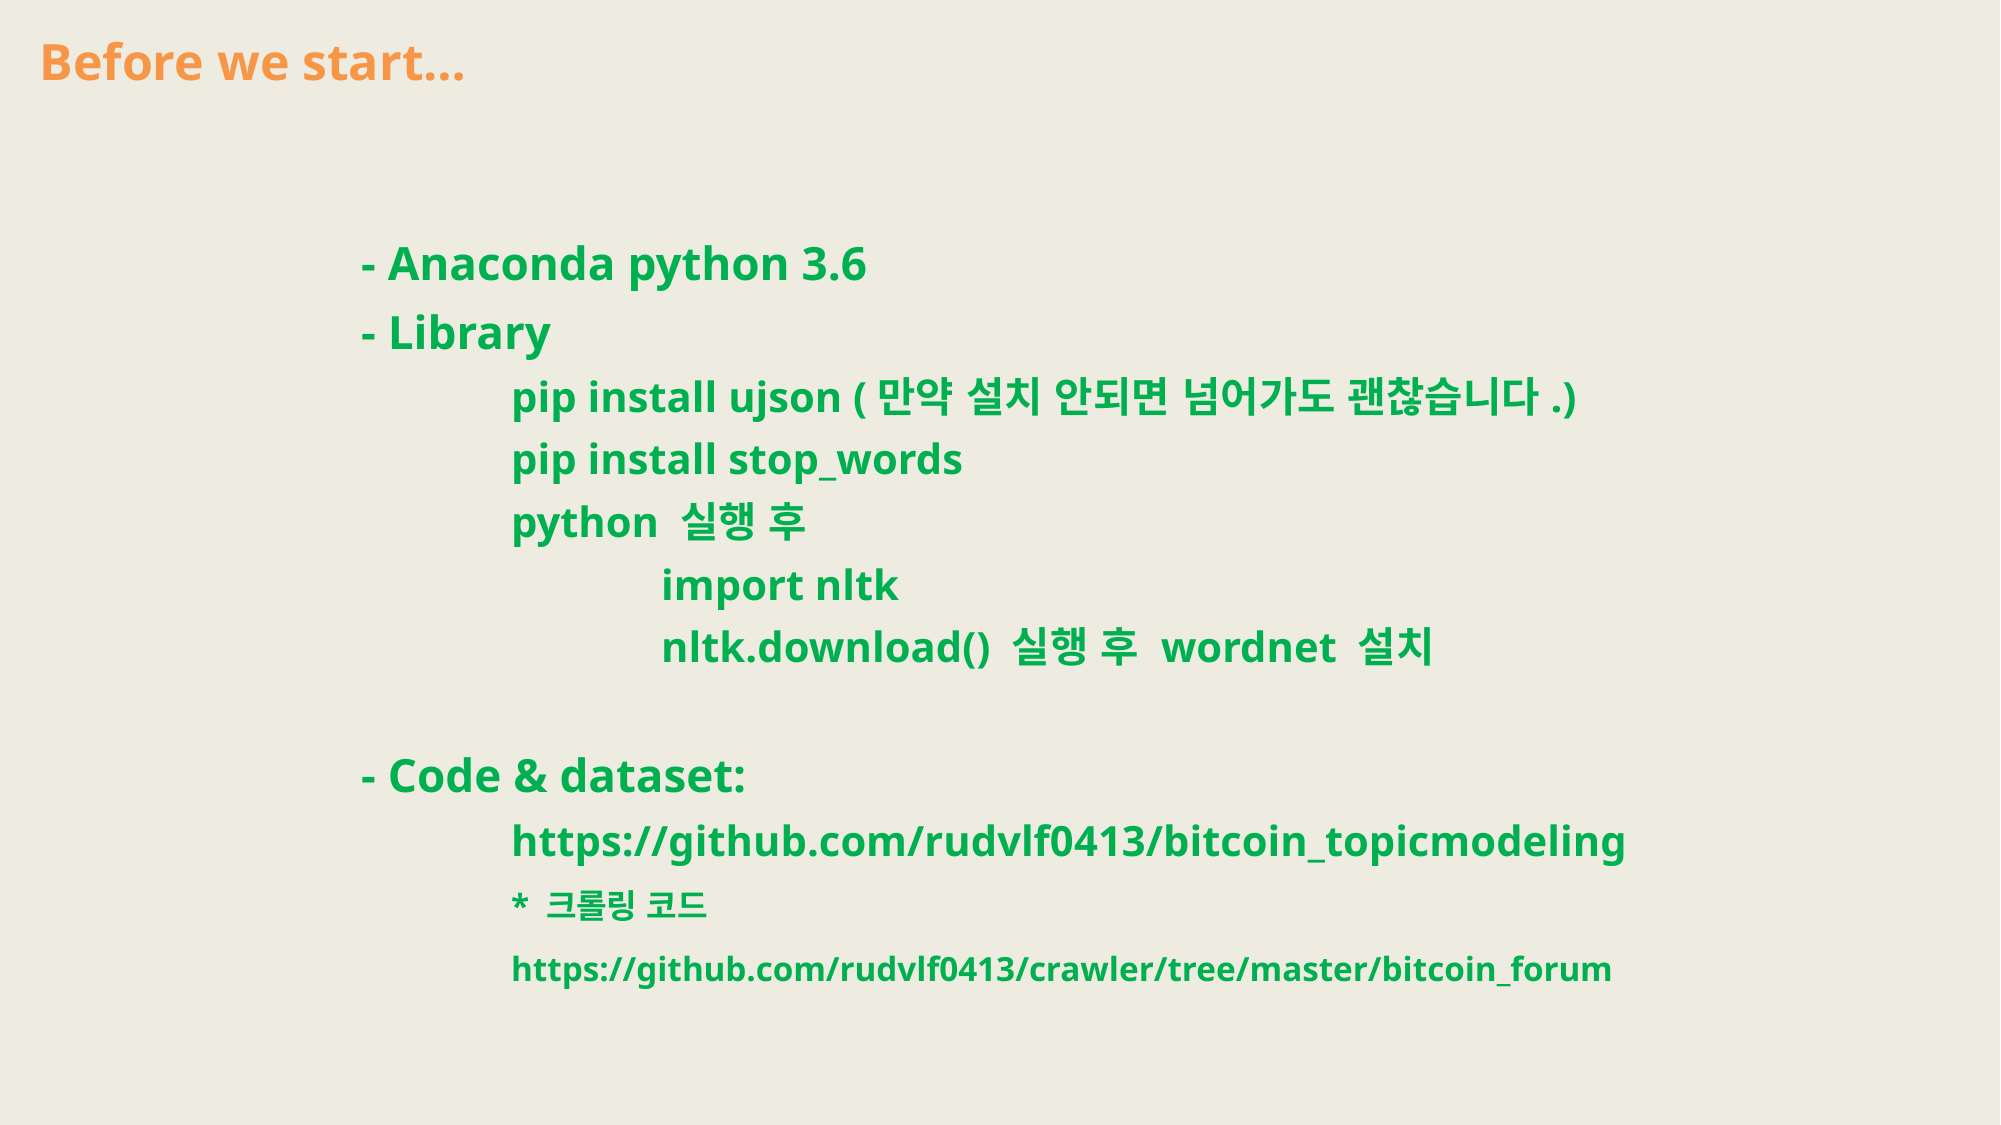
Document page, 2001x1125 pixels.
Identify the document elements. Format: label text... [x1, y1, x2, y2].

text_box Before we start… [25, 22, 482, 98]
text_box - Anaconda python 3.6 - Library pip install ujson (만약 설치 안되면 넘어가도 괜찮습니다.) pip install stop_words python 실행 후 import nltk nltk.download() 실행 후 wordnet 설치 - Code & dataset: https://github.com/rudvlf0413/bitcoin_topicmodeling * 크롤링 코드 https://github.com/rudvlf0413/crawler/tree/master/bitcoin_forum [346, 213, 1654, 997]
